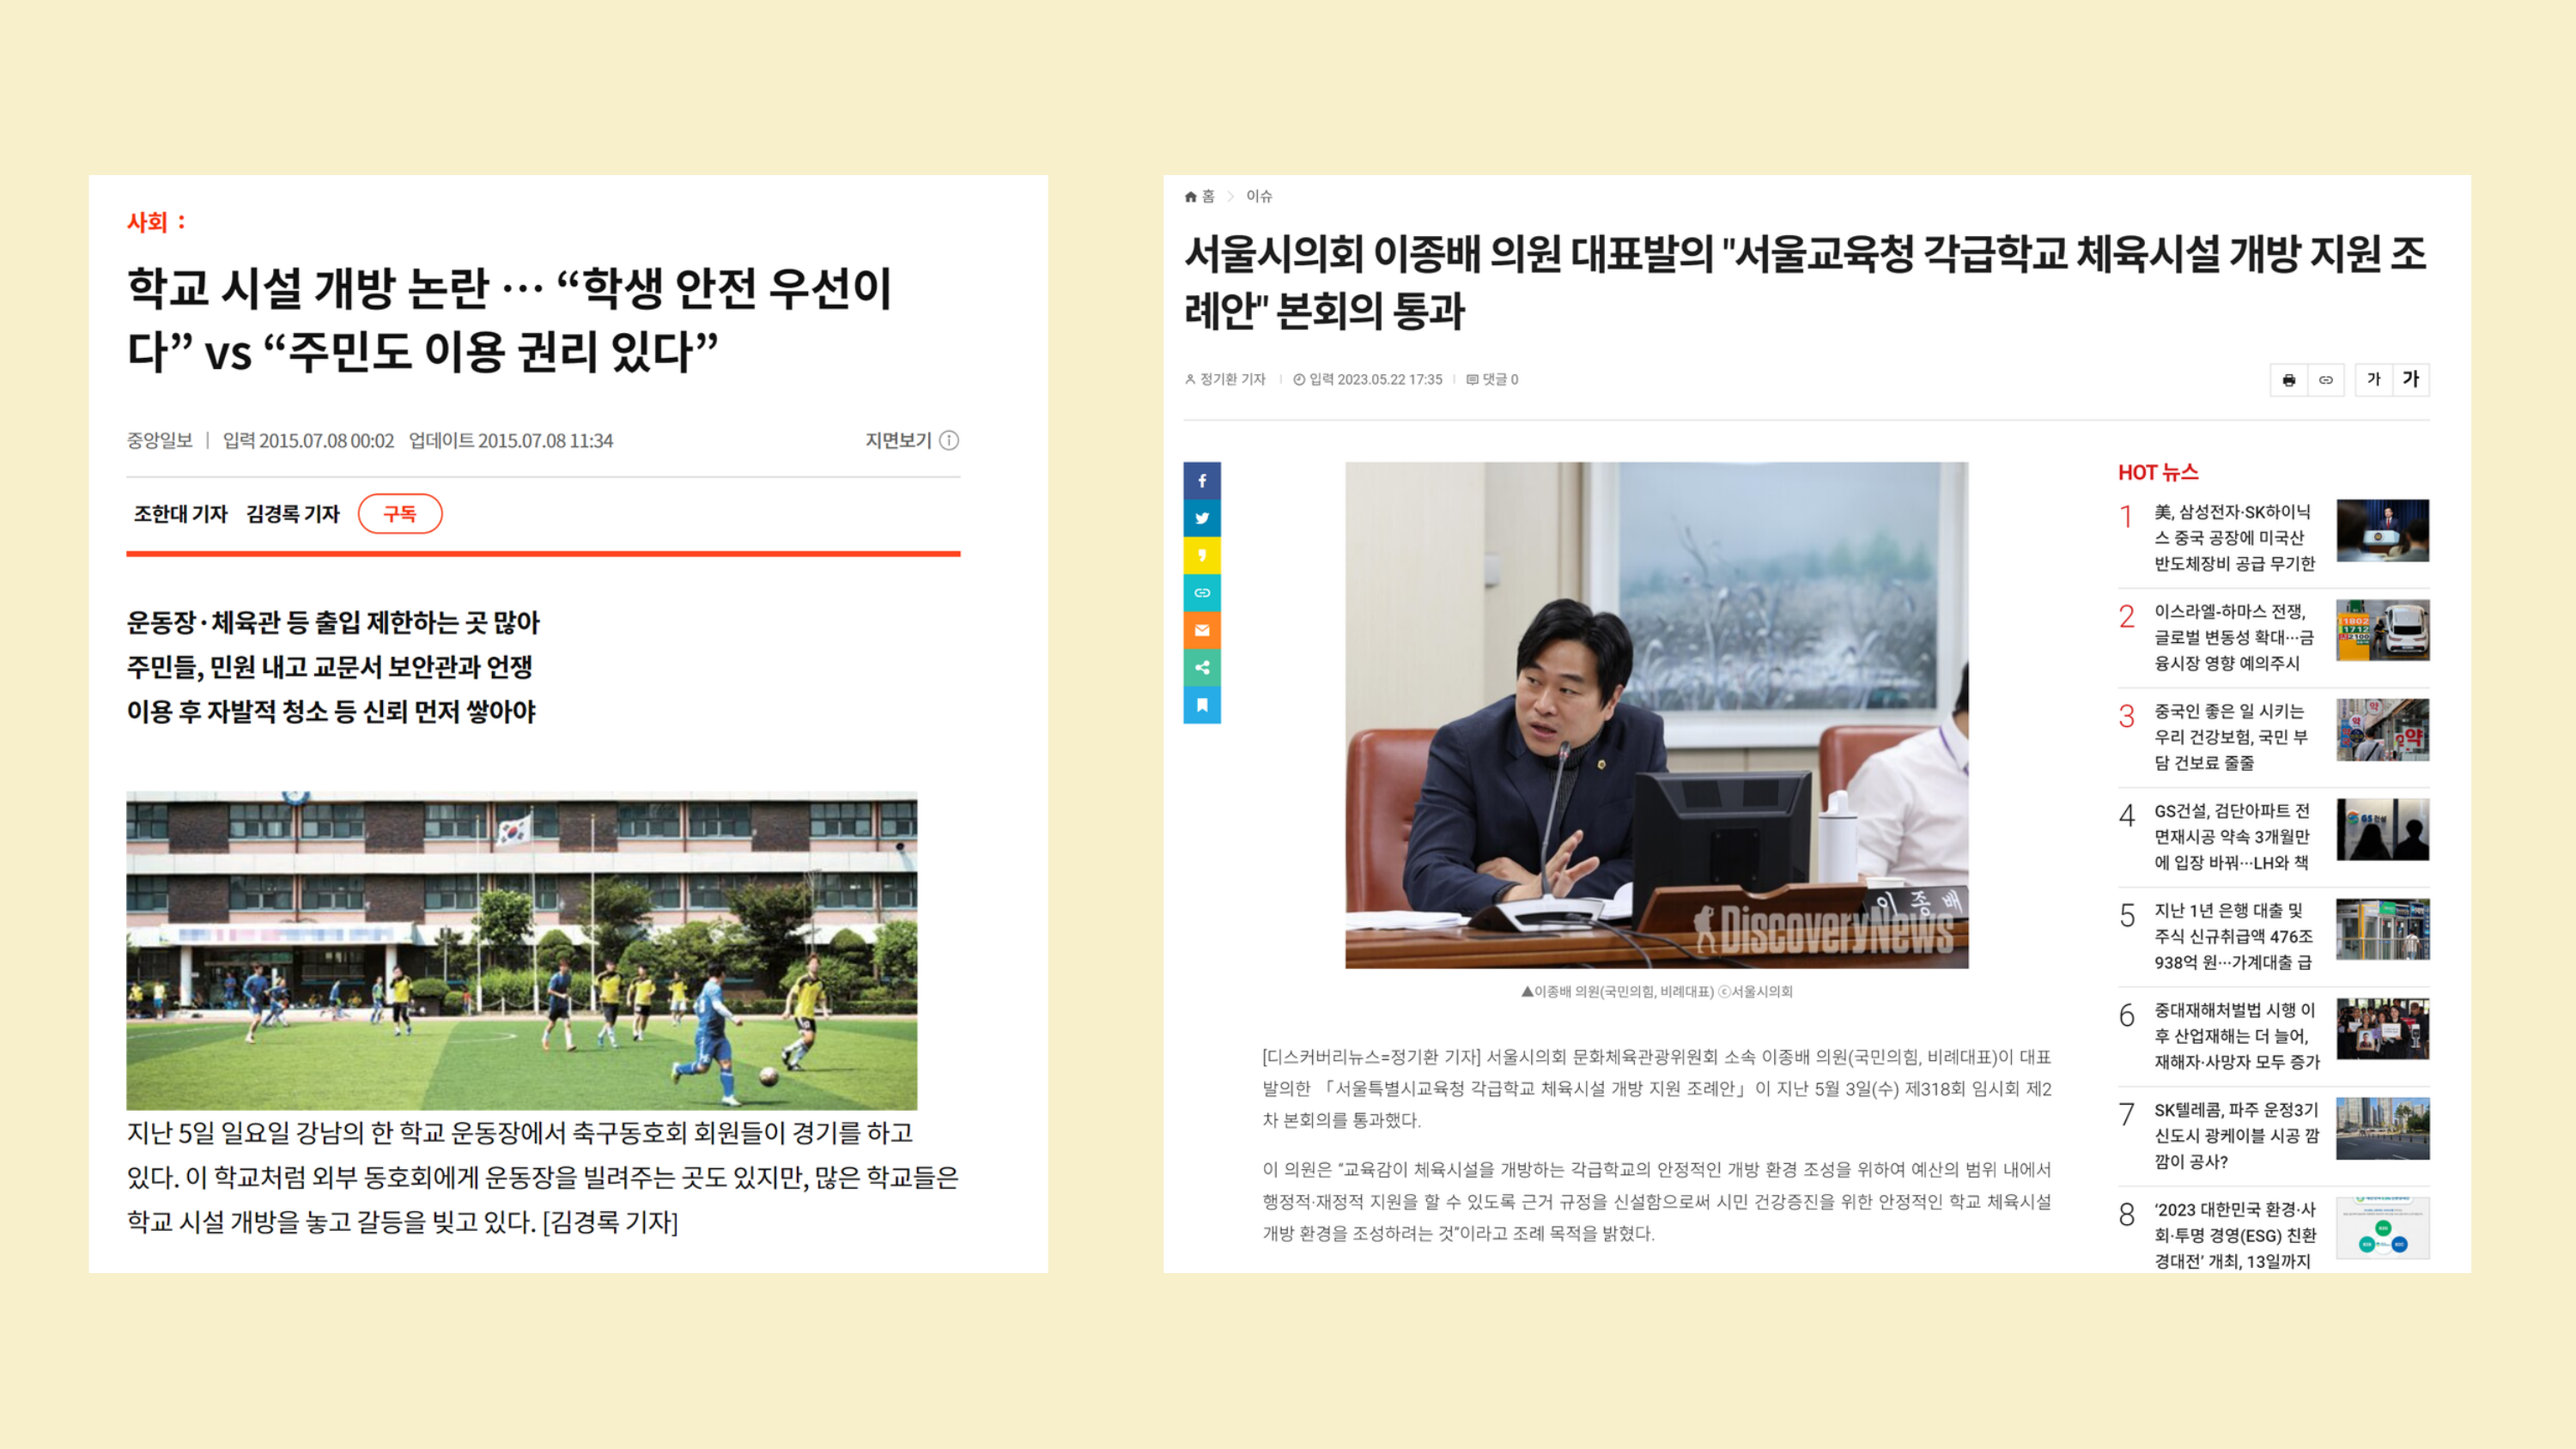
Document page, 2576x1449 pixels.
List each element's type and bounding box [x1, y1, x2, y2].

text_box [1163, 175, 2472, 1273]
text_box [88, 175, 1048, 1273]
